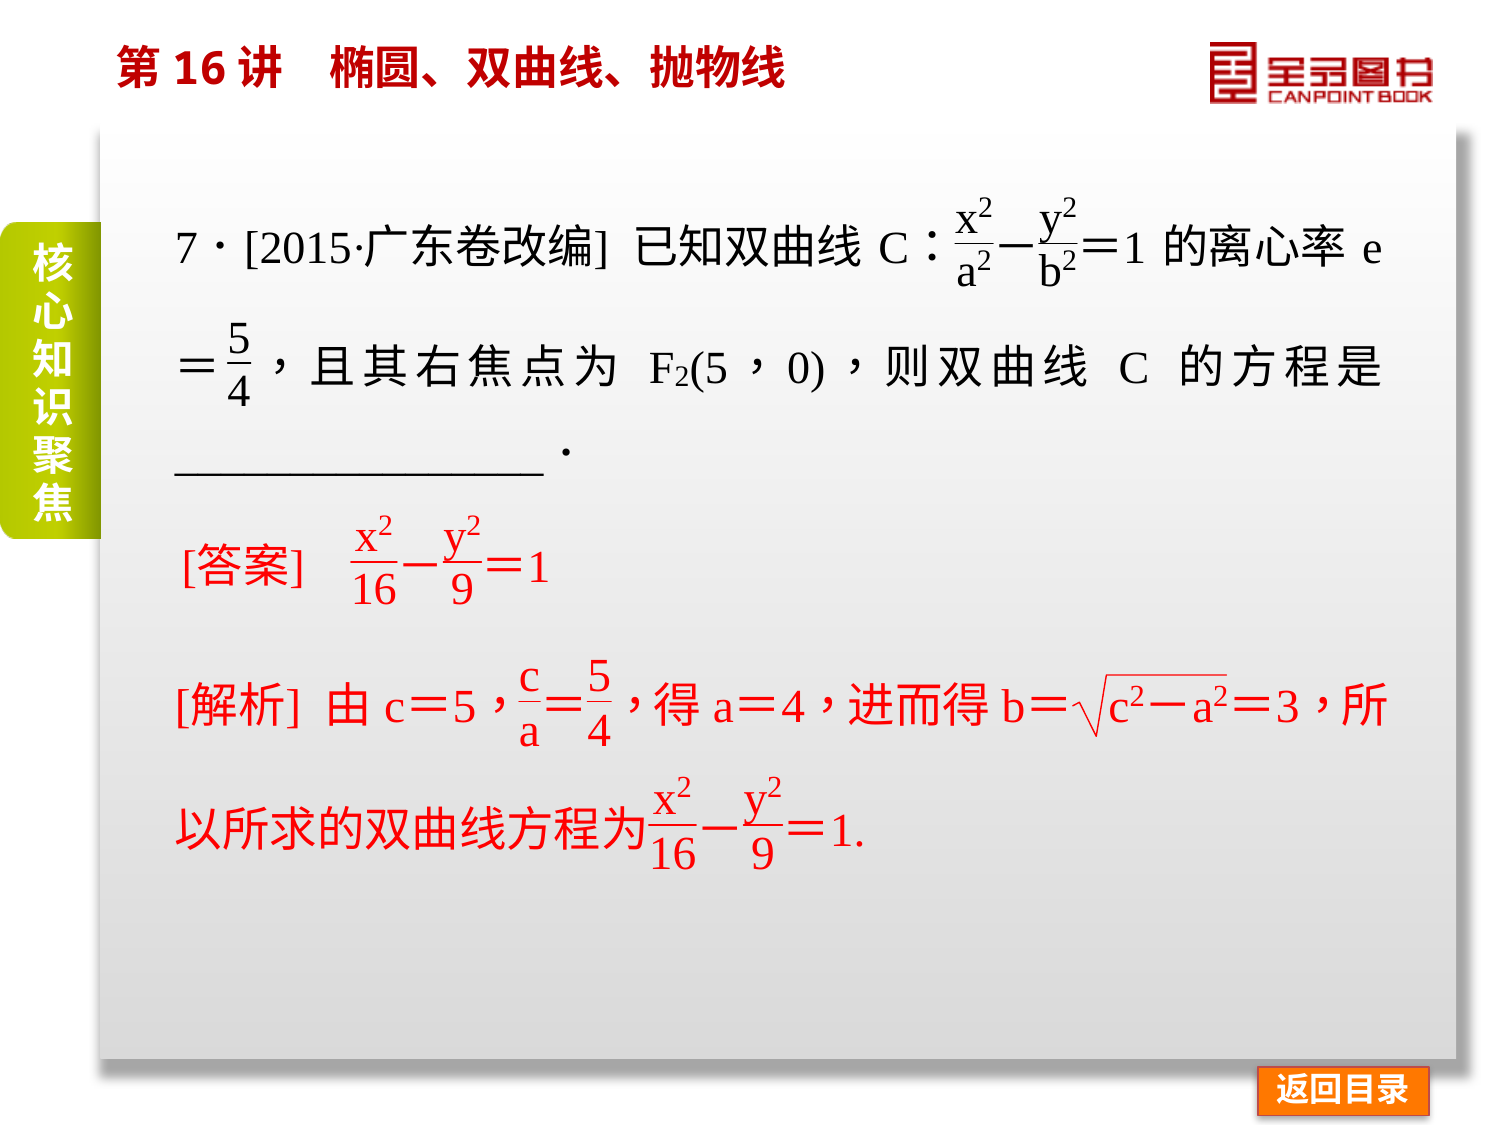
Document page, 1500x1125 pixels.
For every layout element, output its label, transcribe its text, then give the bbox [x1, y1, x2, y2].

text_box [135, 503, 1086, 683]
picture [1210, 42, 1433, 104]
text_box 返回目录 [1393, 1066, 1430, 1116]
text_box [174, 640, 1390, 1125]
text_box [174, 184, 1383, 639]
picture [0, 221, 101, 539]
title 第16讲 椭圆、双曲线、抛物线 [100, 27, 1199, 106]
